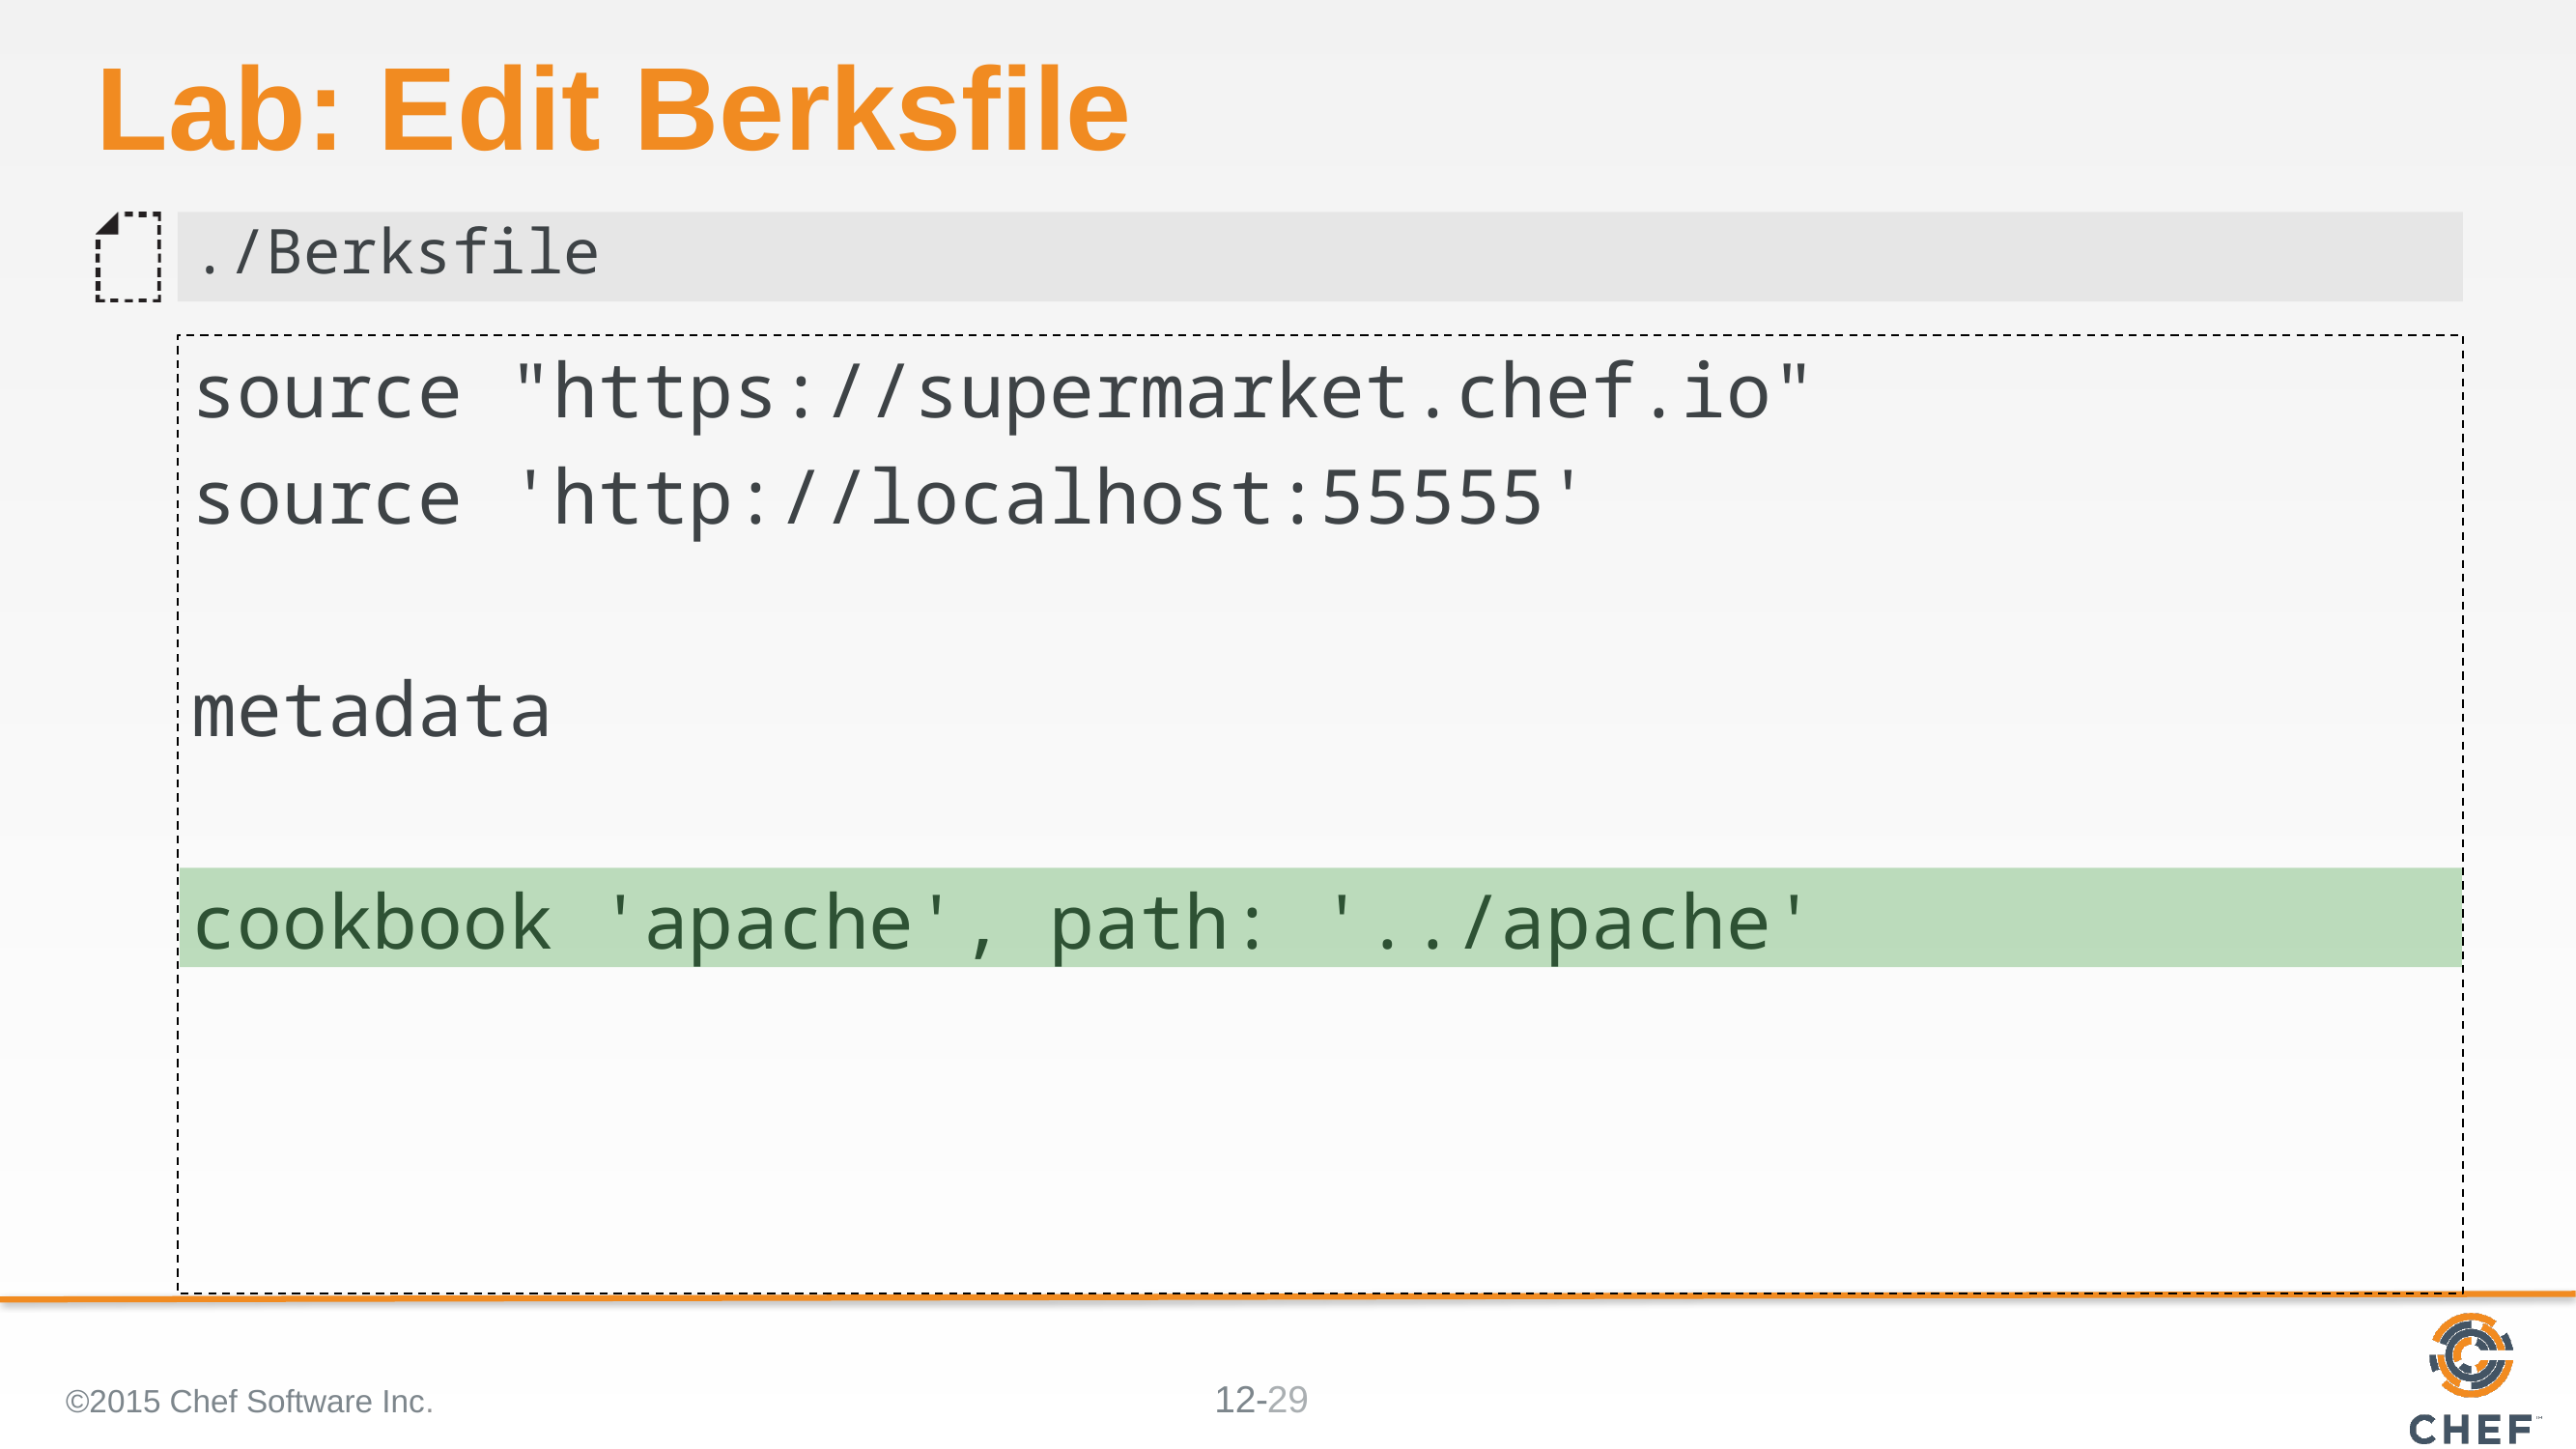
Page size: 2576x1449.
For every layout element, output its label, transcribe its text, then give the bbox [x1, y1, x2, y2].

title Lab: Edit Berksfile [96, 48, 2463, 180]
slide_number 29 [998, 1359, 1578, 1437]
footer ©2015 Chef Software Inc. [51, 1359, 952, 1440]
picture [2399, 1297, 2550, 1449]
list ./Berksfile [177, 212, 2463, 302]
text_box [180, 867, 2462, 968]
list source "https://supermarket.chef.io" source 'http://localhost:55555' metadata cookbook 'apache', path: '../apache' [177, 334, 2464, 1294]
